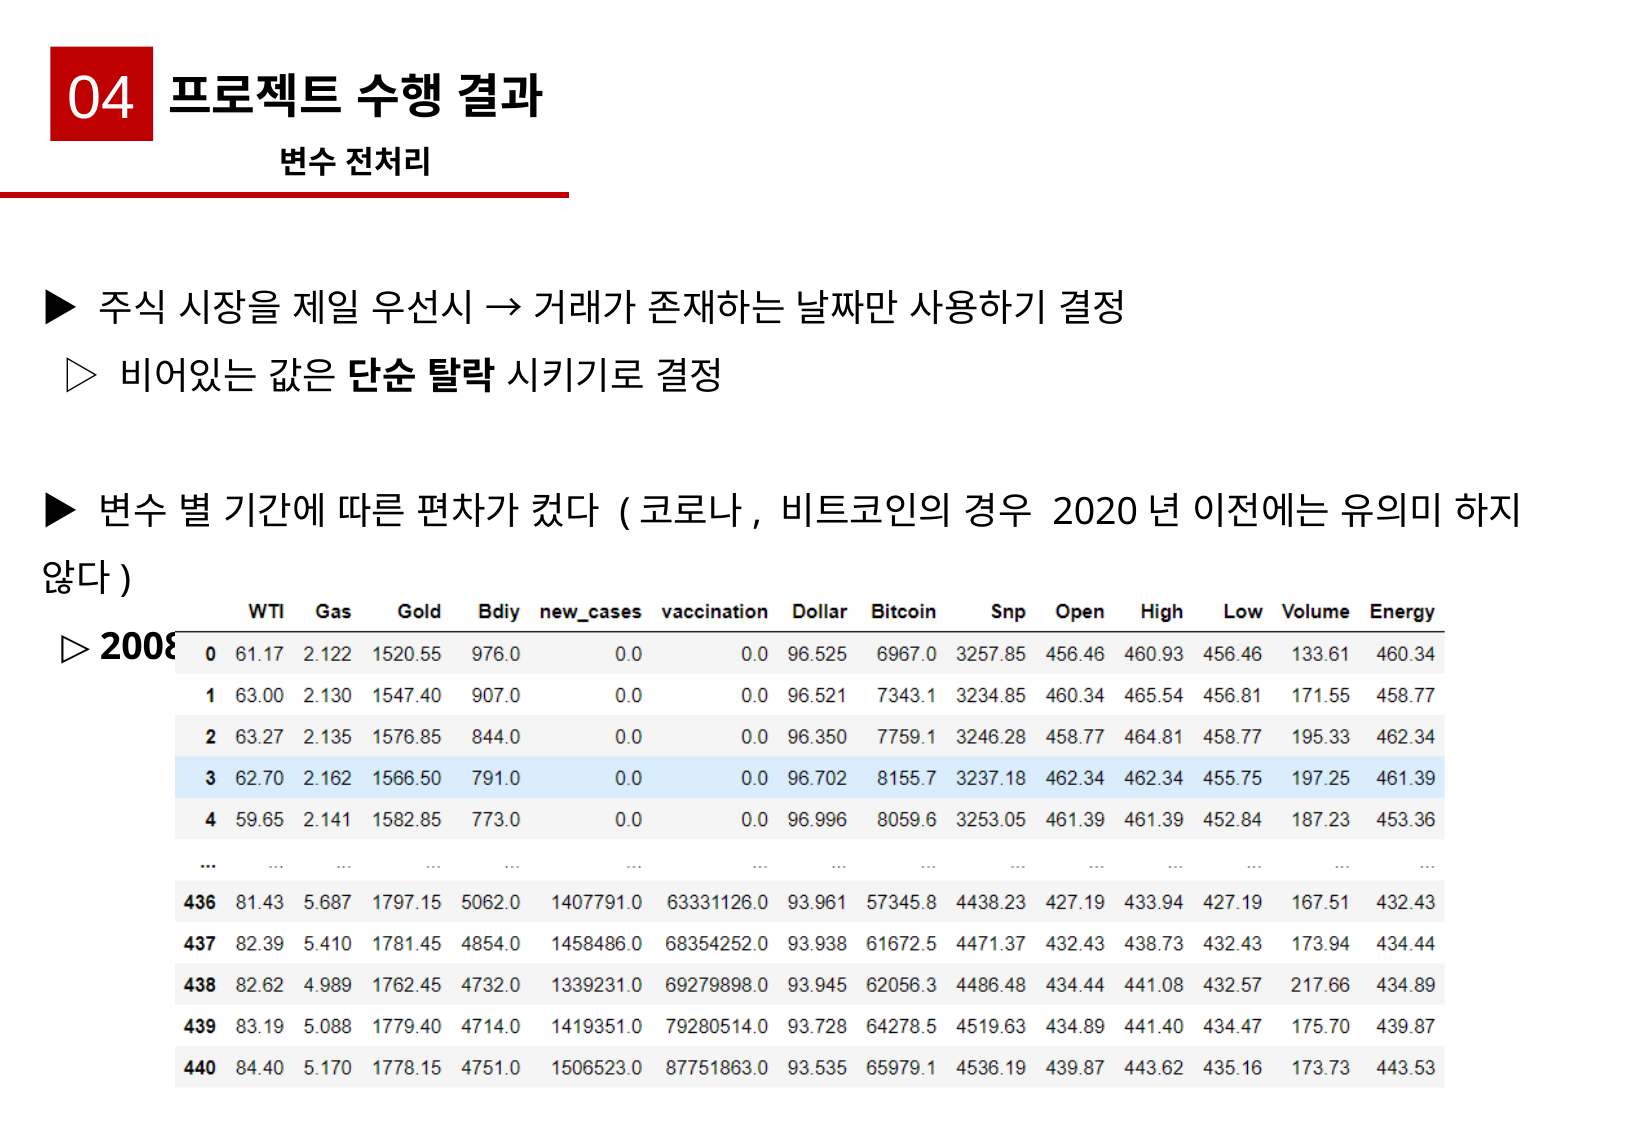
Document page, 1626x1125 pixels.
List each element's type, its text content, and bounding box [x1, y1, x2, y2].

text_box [50, 46, 782, 142]
picture [175, 595, 1450, 1094]
text_box ▶ 주식 시장을 제일 우선시 → 거래가 존재하는 날짜만 사용하기 결정 ▷ 비어있는 값은 단순 탈락 시키기로 결정 ▶ 변수 별 기간에 따른 편차가 컸다 (코로나, 비트코인의 경우 2020년 이전에는 유의미 하지 않다) ▷ 2008년 / 2020년 데이터 셋으로 분리하여 활용 [26, 246, 1610, 682]
text_box 변수 전처리 [167, 151, 545, 194]
